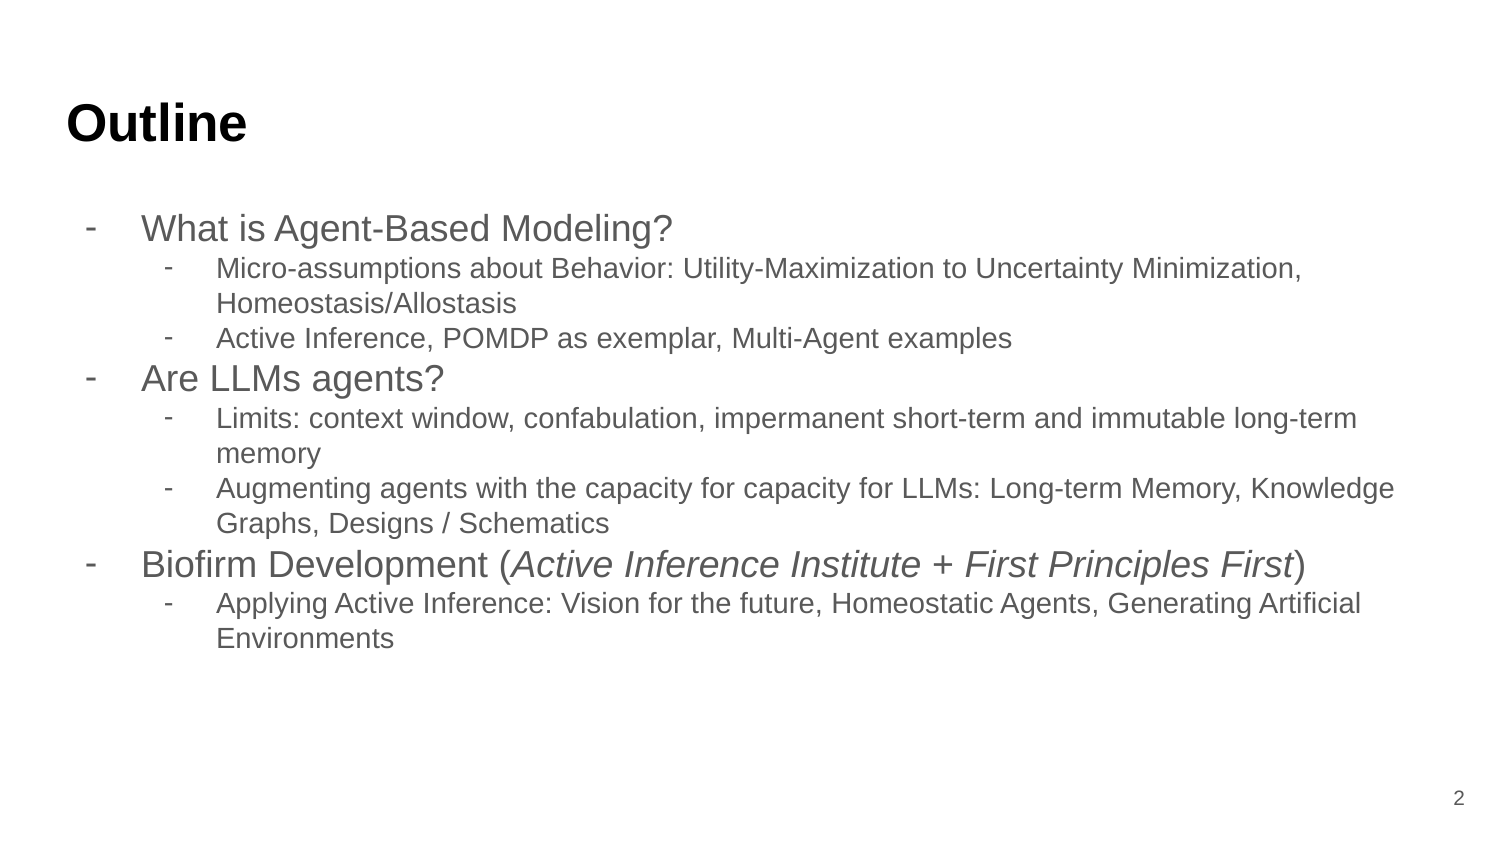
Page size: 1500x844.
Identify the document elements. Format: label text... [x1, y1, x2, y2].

slide_number ‹#› [1389, 764, 1480, 830]
list What is Agent-Based Modeling? Micro-assumptions about Behavior: Utility-Maximization to Uncertainty Minimization, Homeostasis/Allostasis Active Inference, POMDP as exemplar, Multi-Agent examples Are LLMs agents? Limits: context window, confabulation, impermanent short-term and immutable long-term memory Augmenting agents with the capacity for capacity for LLMs: Long-term Memory, Knowledge Graphs, Designs / Schematics Biofirm Development (Active Inference Institute + First Principles First) Applying Active Inference: Vision for the future, Homeostatic Agents, Generating Artificial Environments [51, 189, 1449, 750]
title Outline [51, 72, 1449, 167]
